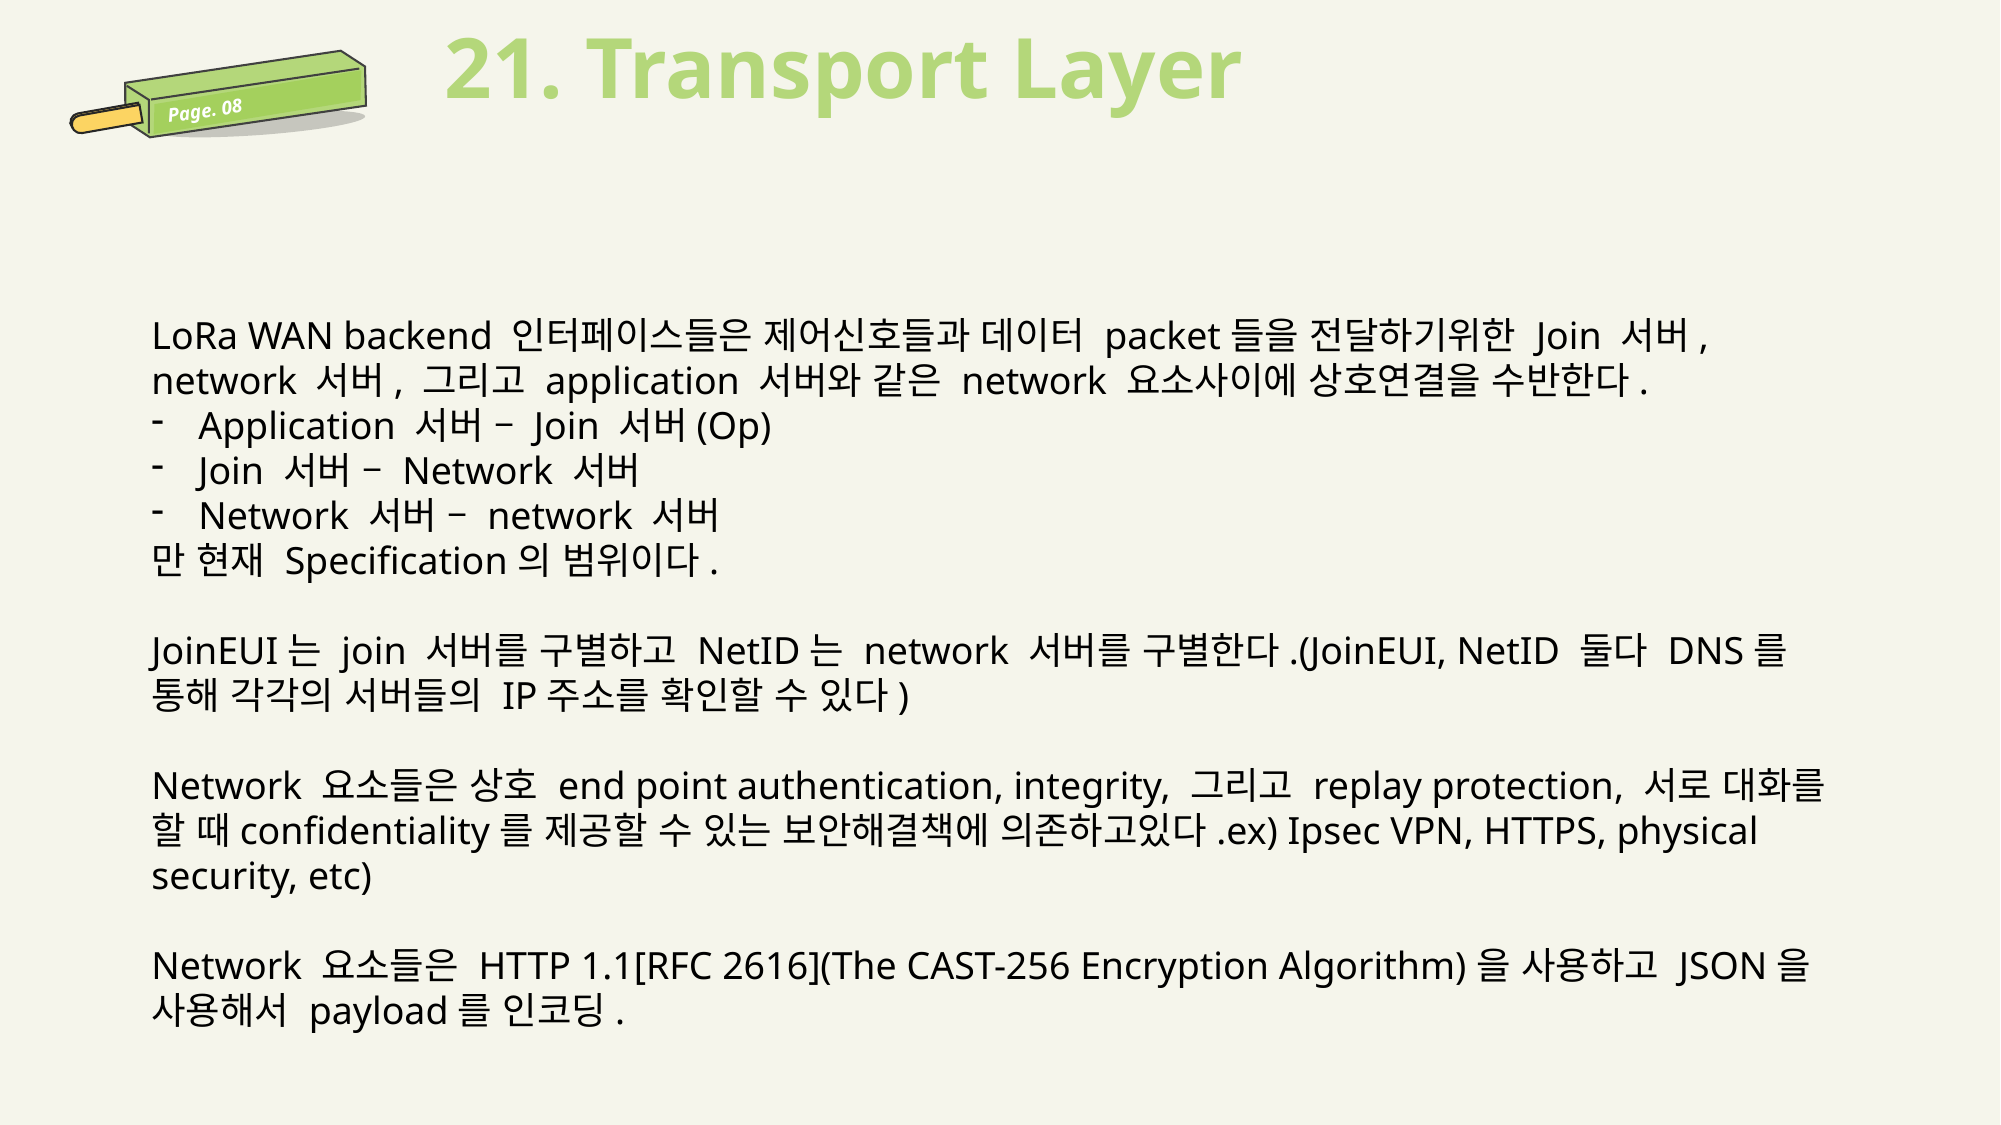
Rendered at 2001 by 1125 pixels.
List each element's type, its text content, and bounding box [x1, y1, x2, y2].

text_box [69, 50, 366, 138]
text_box LoRa WAN backend 인터페이스들은 제어신호들과 데이터 packet들을 전달하기위한 Join 서버, network 서버, 그리고 application 서버와 같은 network 요소사이에 상호연결을 수반한다. Application 서버 – Join 서버(Op) Join 서버 – Network 서버 Network 서버 – network 서버 만 현재 Specification의 범위이다. JoinEUI는 join 서버를 구별하고 NetID는 network 서버를 구별한다.(JoinEUI, NetID 둘다 DNS를 통해 각각의 서버들의 IP주소를 확인할 수 있다) Network 요소들은 상호 end point authentication, integrity, 그리고 replay protection, 서로 대화를 할 때confidentiality를 제공할 수 있는 보안해결책에 의존하고있다.ex) Ipsec VPN, HTTPS, physical security, etc) Network 요소들은 HTTP 1.1[RFC 2616](The CAST-256 Encryption Algorithm)을 사용하고 JSON을 사용해서 payload를 인코딩. [136, 304, 1864, 1040]
text_box 21. Transport Layer [430, 8, 1431, 123]
